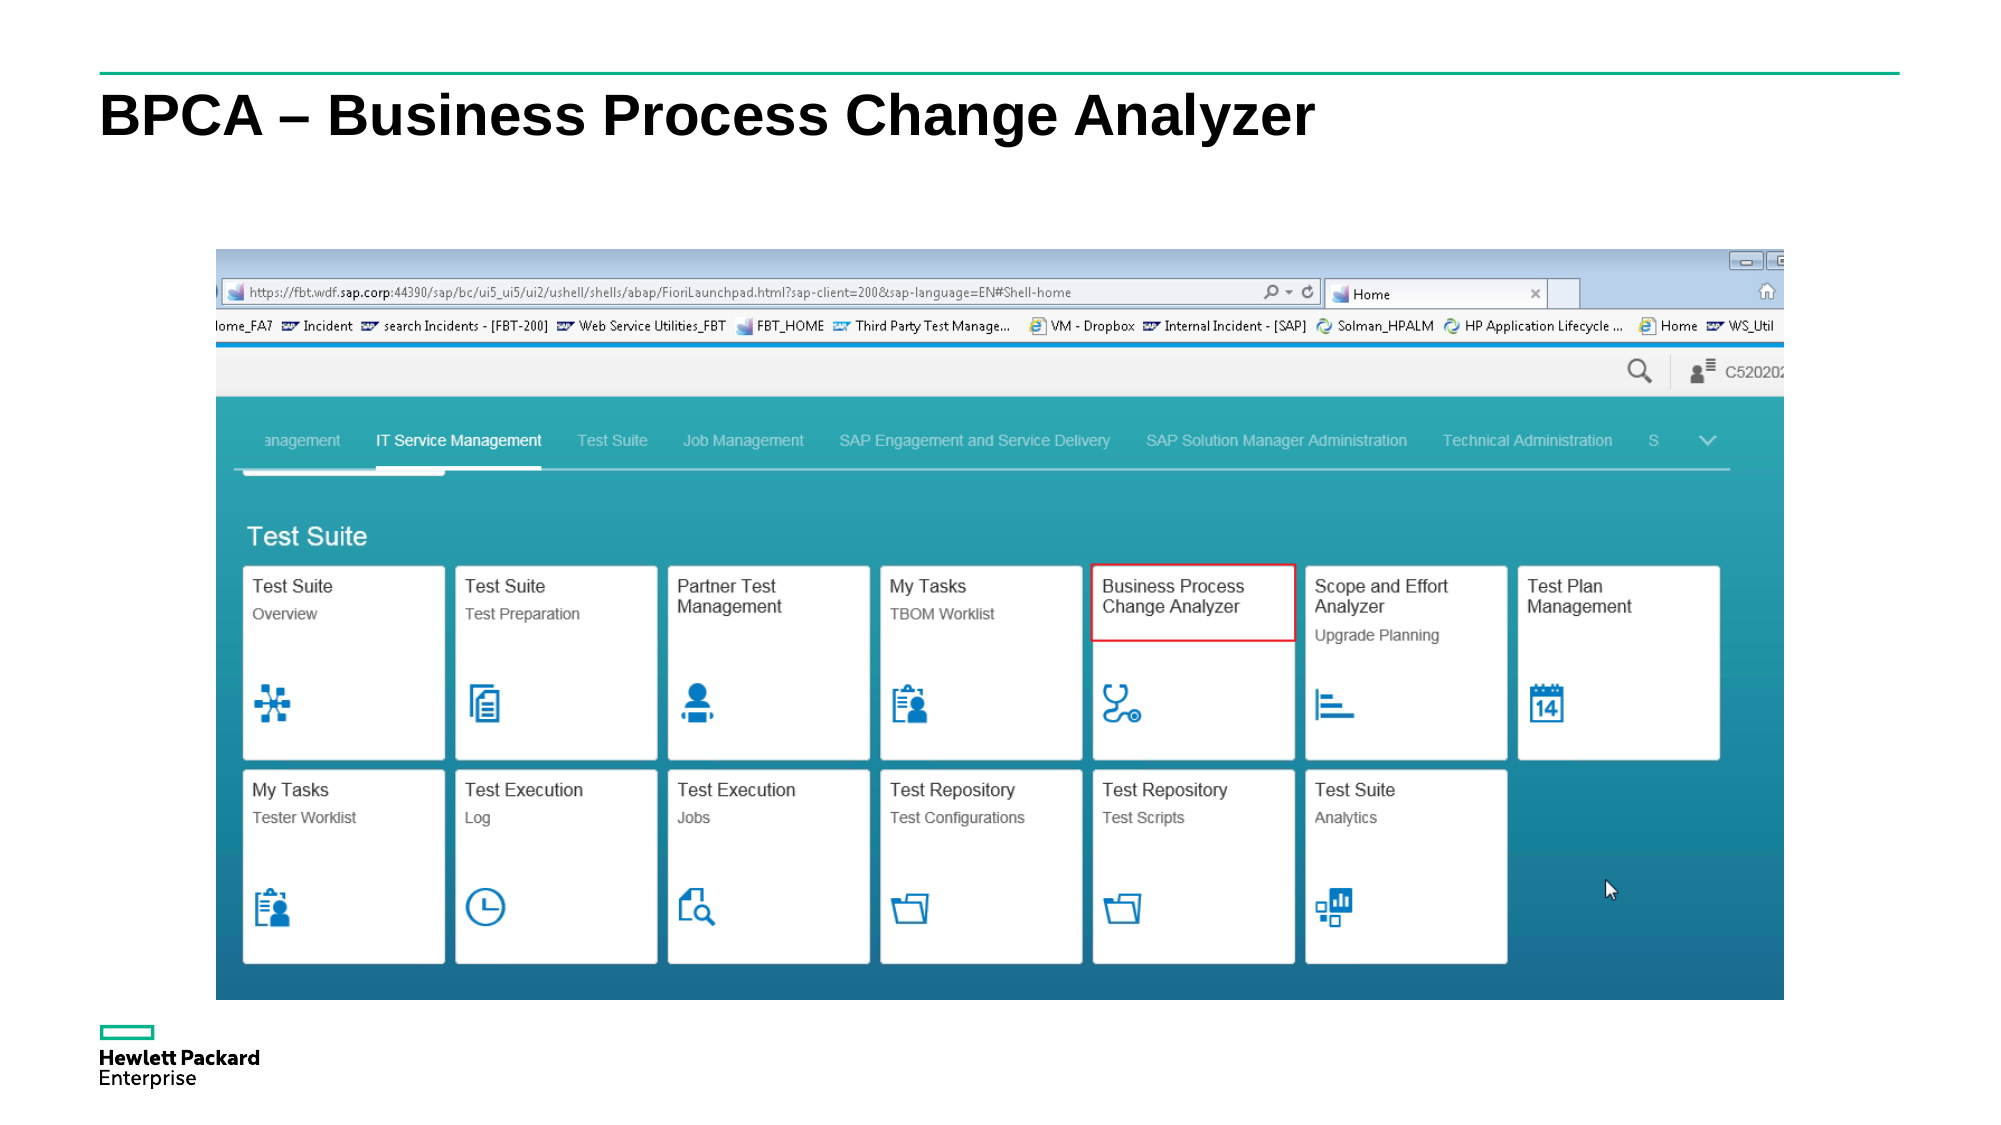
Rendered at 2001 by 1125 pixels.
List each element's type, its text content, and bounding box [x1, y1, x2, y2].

title BPCA – Business Process Change Analyzer [99, 85, 1900, 225]
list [216, 249, 1784, 1000]
